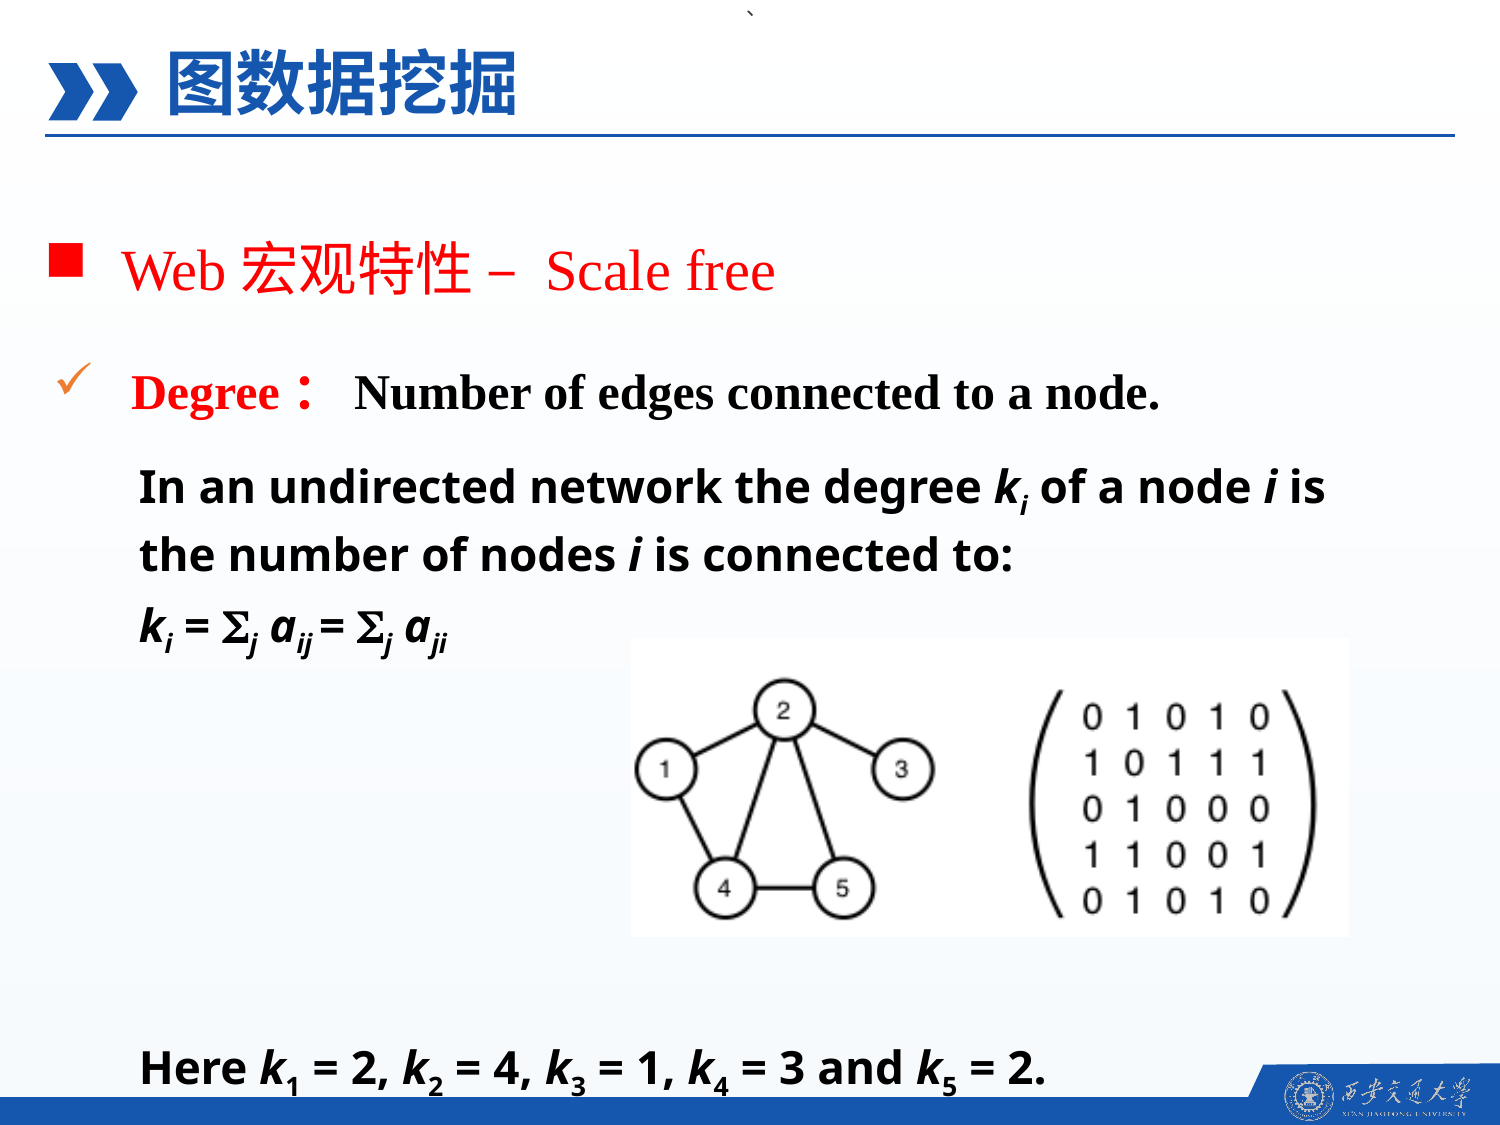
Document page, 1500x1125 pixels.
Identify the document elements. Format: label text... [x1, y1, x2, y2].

text_box 图数据挖掘 [150, 30, 534, 131]
text_box 、 [705, 0, 795, 31]
text_box Degree：Number of edges connected to a node. [39, 351, 1461, 1027]
text_box Web宏观特性 – Scale free [29, 211, 1433, 350]
picture [631, 638, 1349, 937]
text_box In an undirected network the degree ki of a node i is the number of nodes i is connected to: ki = j aij = j aji Here k1 = 2, k2 = 4, k3 = 1, k4 = 3 and k5 = 2. [123, 444, 1388, 1065]
